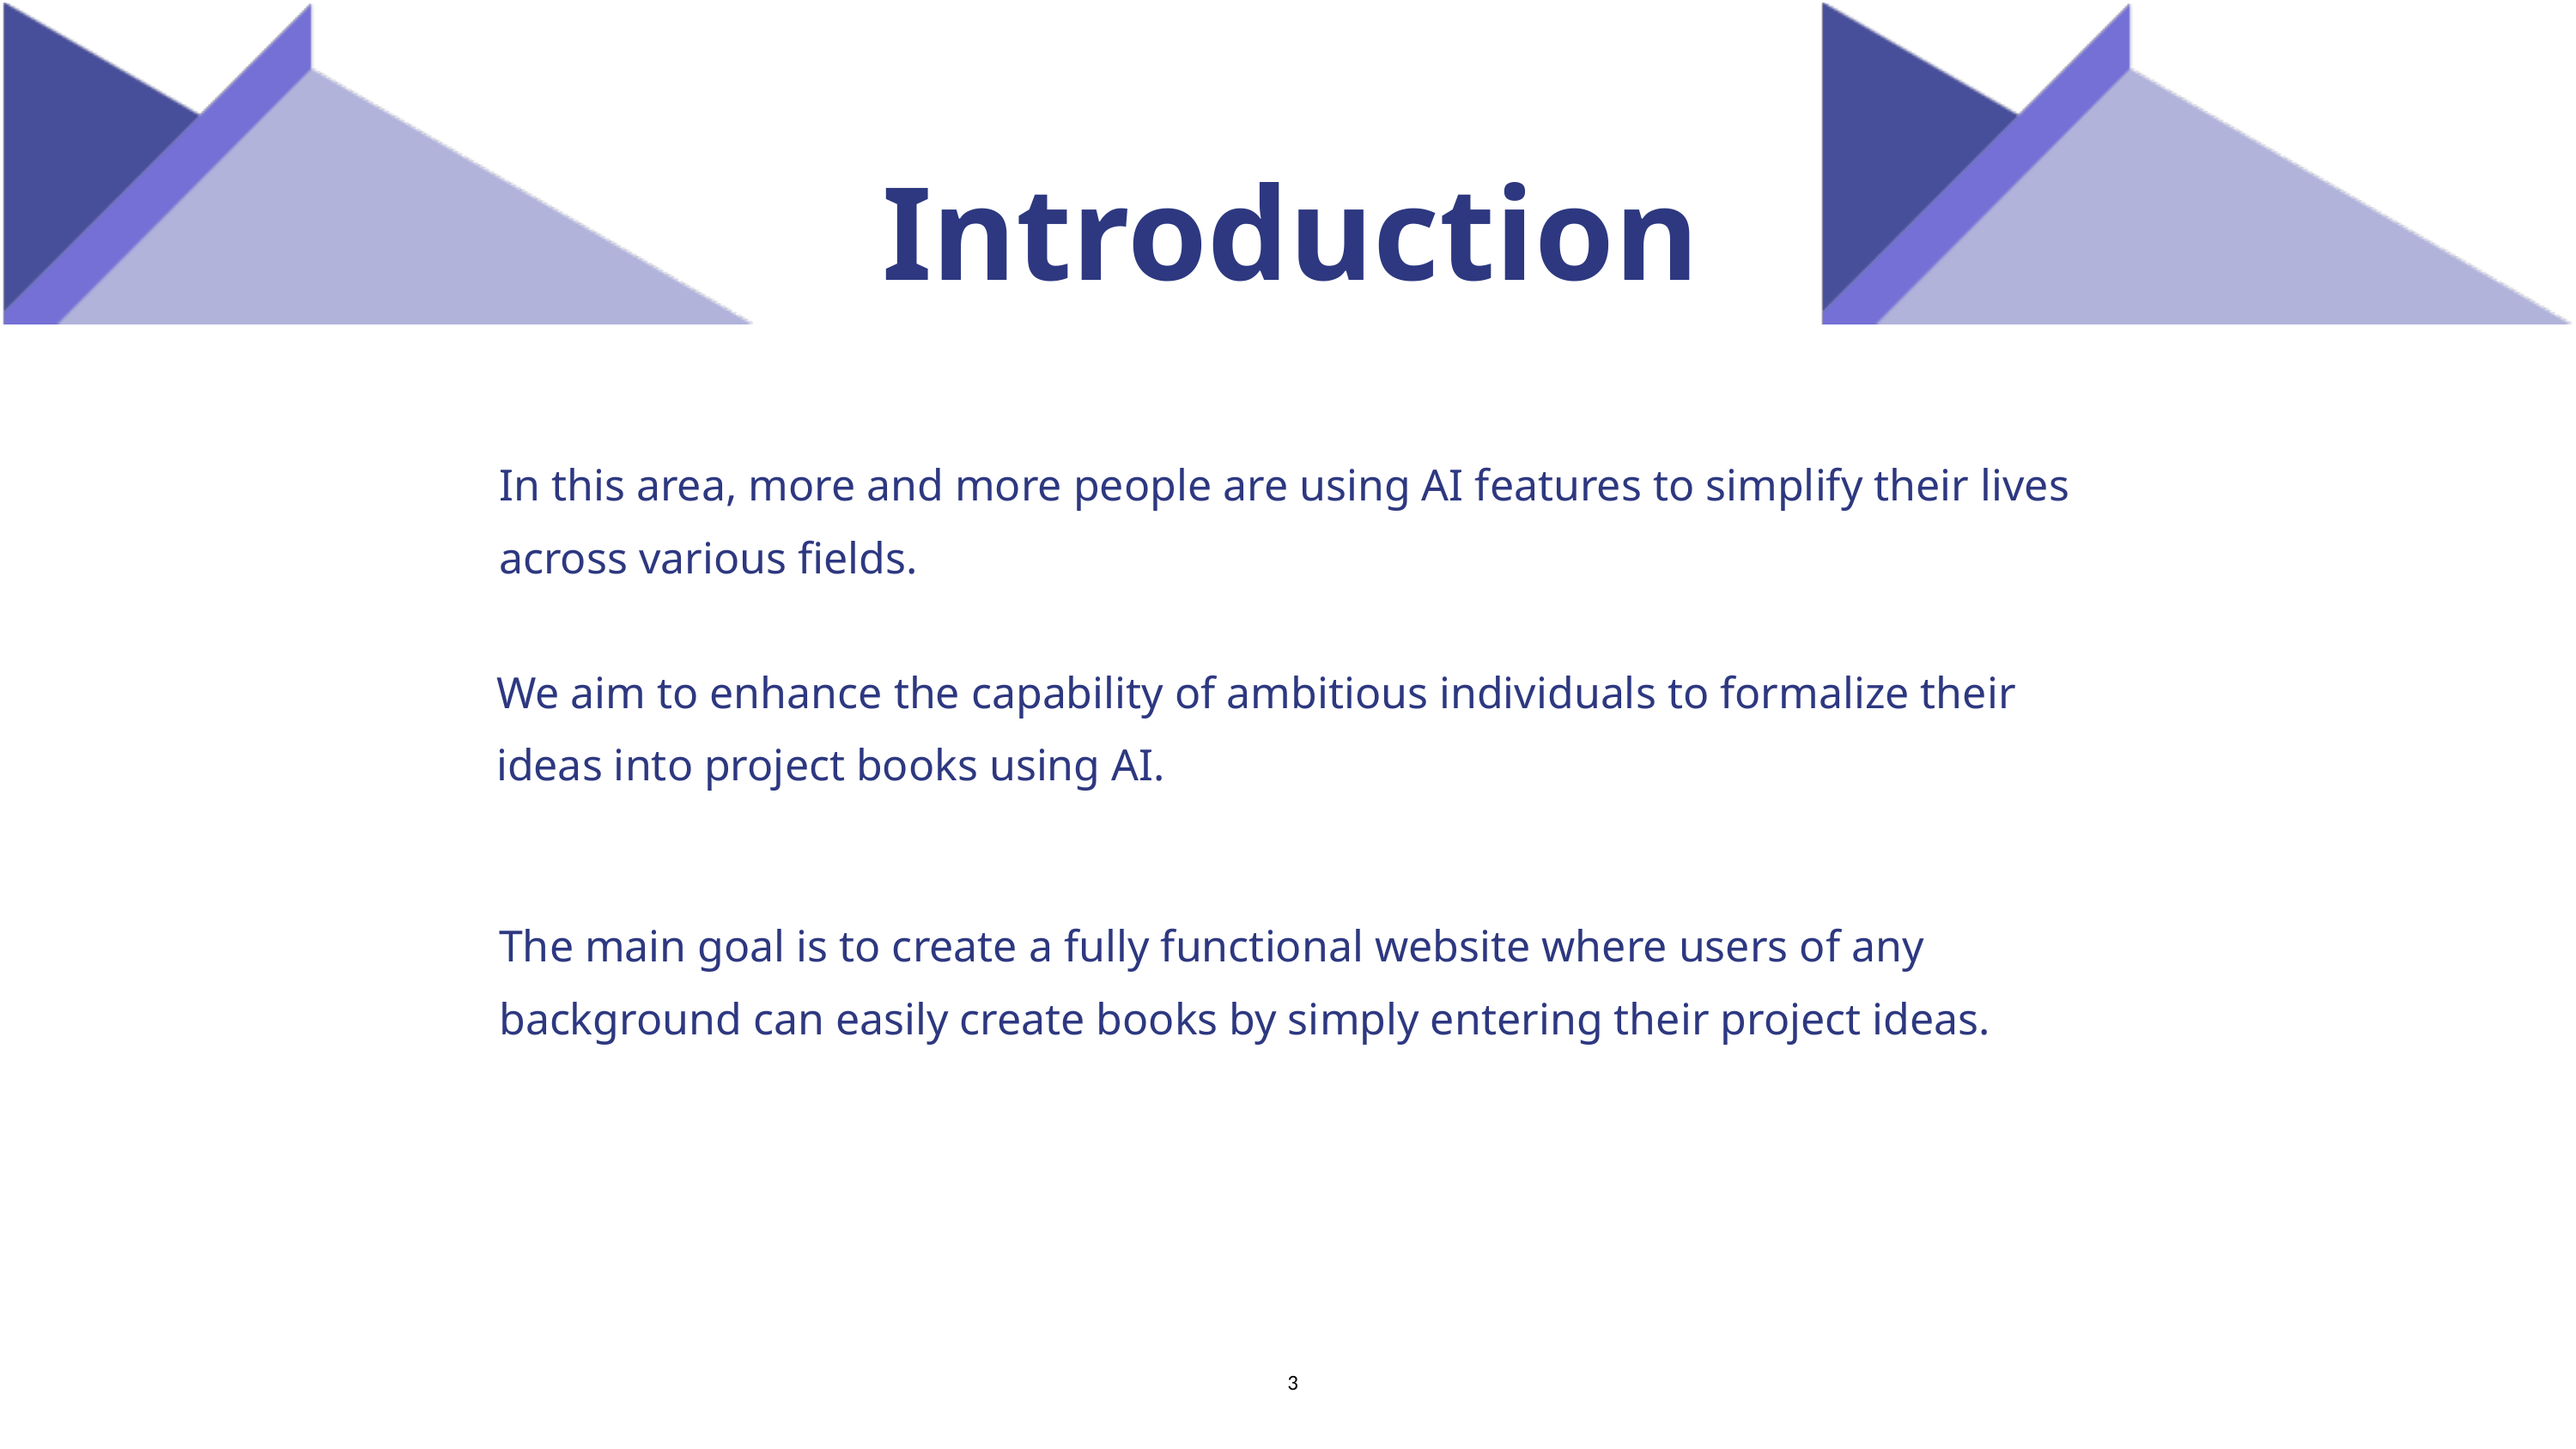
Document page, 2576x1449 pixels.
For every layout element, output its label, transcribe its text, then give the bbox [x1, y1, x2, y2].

text_box In this area, more and more people are using AI features to simplify their lives across various fields. [499, 436, 2082, 583]
text_box [1819, 3, 2576, 324]
text_box The main goal is to create a fully functional website where users of any background can easily create books by simply entering their project ideas. [499, 897, 2082, 1044]
text_box [0, 3, 757, 324]
slide_number 3 [1274, 1355, 1307, 1408]
text_box We aim to enhance the capability of ambitious individuals to formalize their ideas into project books using AI. [496, 644, 2080, 790]
text_box Introduction [572, 125, 2009, 306]
